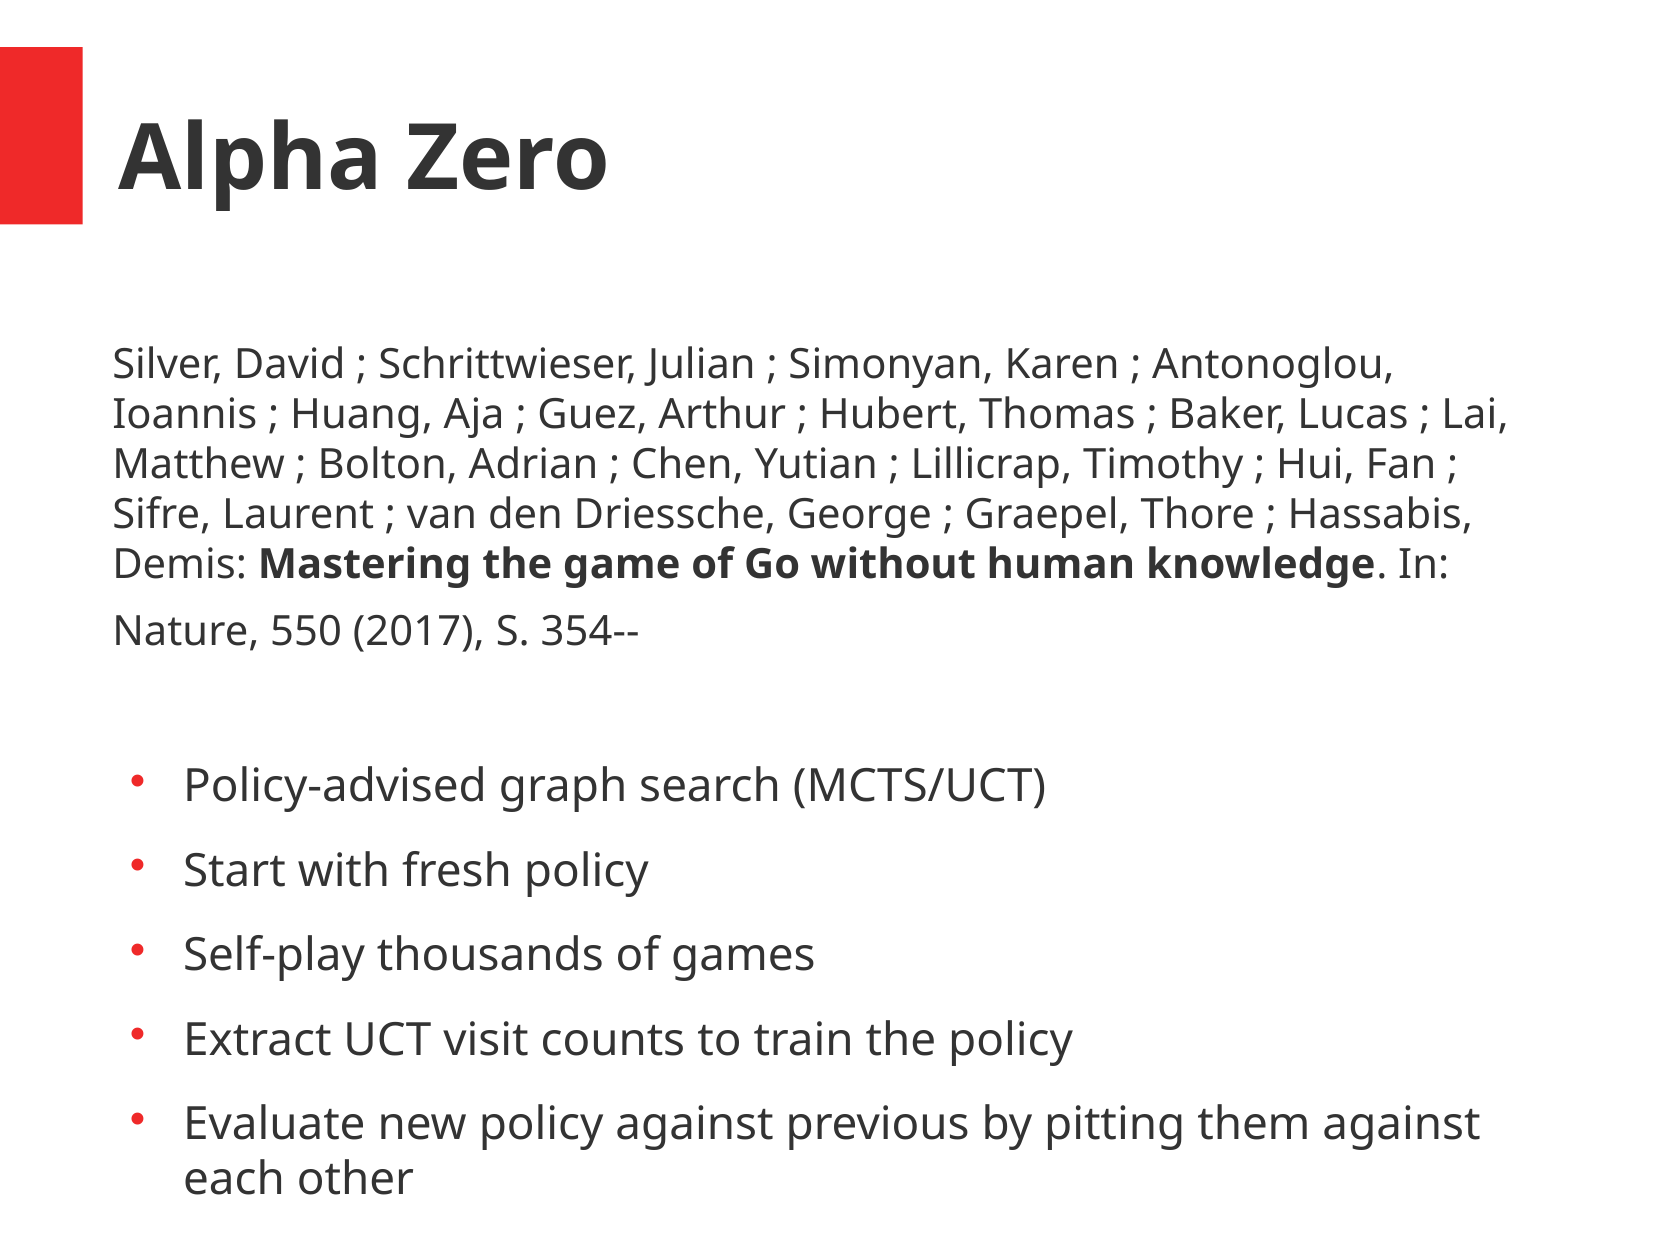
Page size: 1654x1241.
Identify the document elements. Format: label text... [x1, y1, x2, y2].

text_box Silver, David ; Schrittwieser, Julian ; Simonyan, Karen ; Antonoglou, Ioannis ; Huang, Aja ; Guez, Arthur ; Hubert, Thomas ; Baker, Lucas ; Lai, Matthew ; Bolton, Adrian ; Chen, Yutian ; Lillicrap, Timothy ; Hui, Fan ; Sifre, Laurent ; van den Driessche, George ; Graepel, Thore ; Hassabis, Demis: Mastering the game of Go without human knowledge. In: Nature, 550 (2017), S. 354-- Policy-advised graph search (MCTS/UCT) Start with fresh policy Self-play thousands of games Extract UCT visit counts to train the policy Evaluate new policy against previous by pitting them against each other [112, 336, 1530, 1056]
text_box Alpha Zero [118, 49, 1571, 257]
